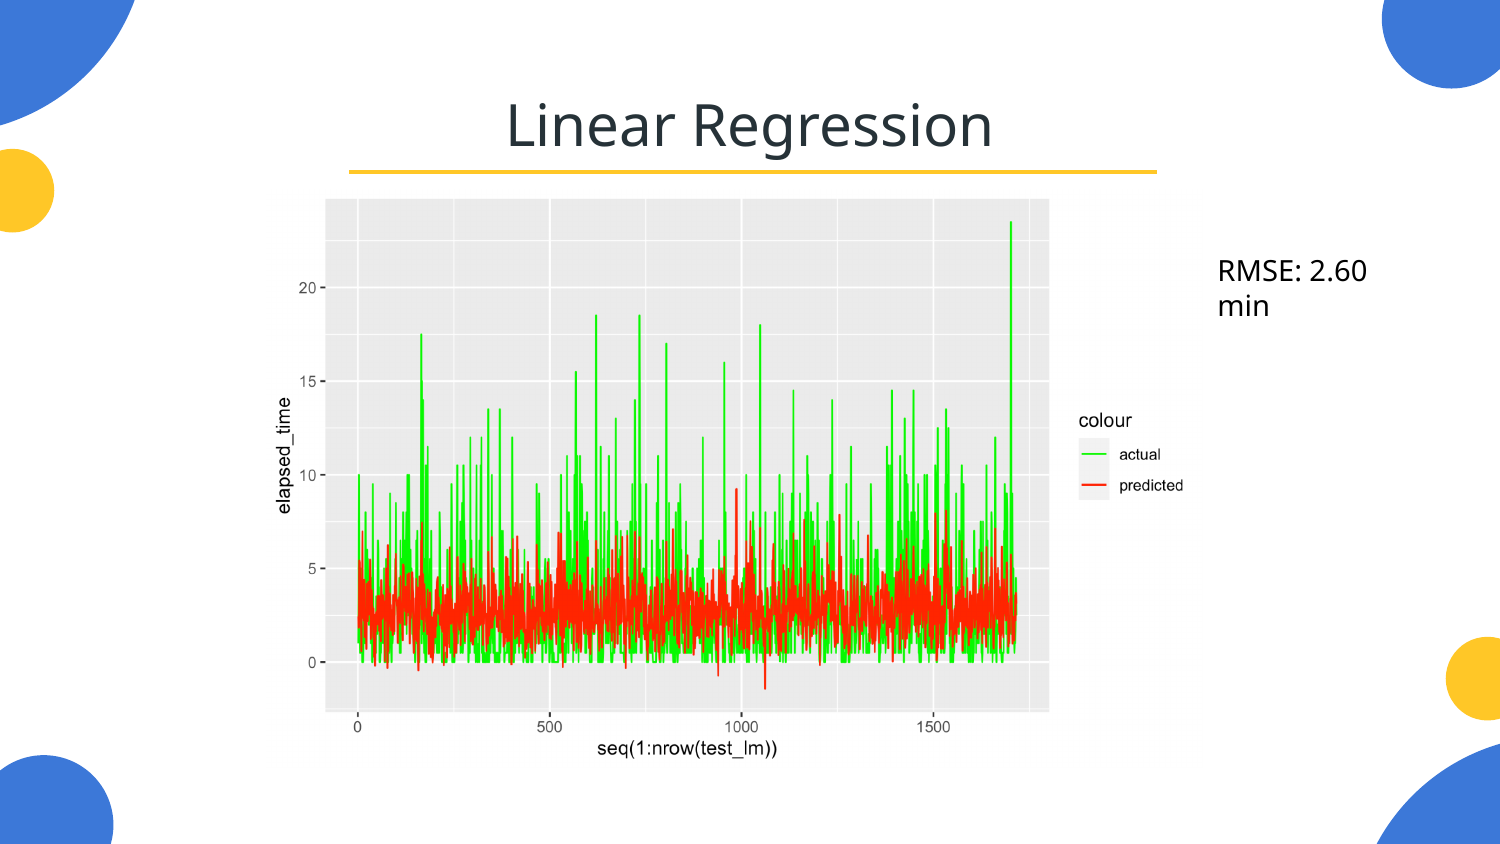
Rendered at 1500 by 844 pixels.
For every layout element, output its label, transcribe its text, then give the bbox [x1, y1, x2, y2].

picture [266, 189, 1203, 768]
text_box RMSE: 2.60 min [1208, 237, 1436, 338]
title Linear Regression [118, 72, 1382, 167]
